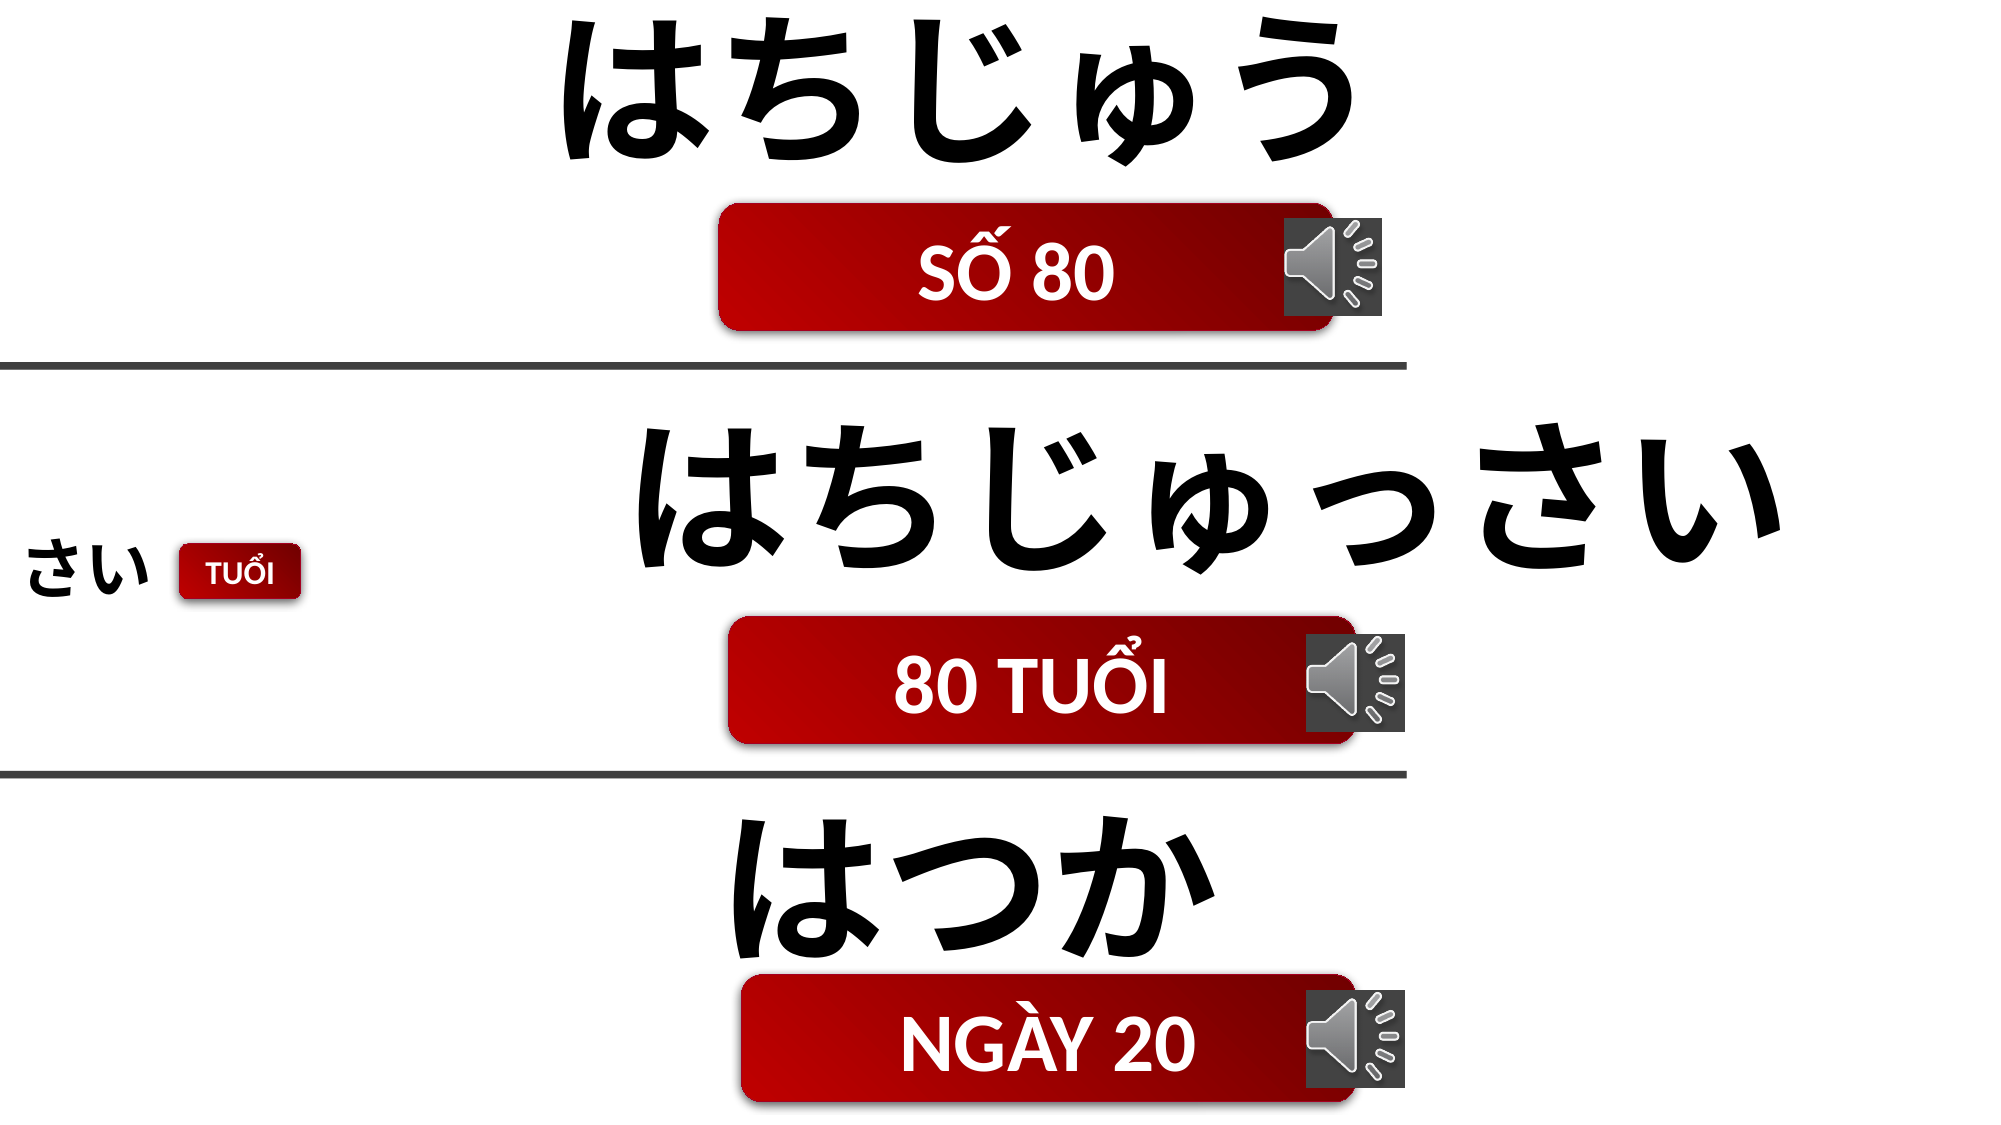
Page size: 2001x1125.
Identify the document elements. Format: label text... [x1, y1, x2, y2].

text_box はちじゅう [354, 38, 1742, 131]
text_box NGÀY 20 [741, 974, 1355, 1102]
text_box SỐ 80 [718, 203, 1332, 331]
text_box TUỔI [179, 543, 301, 599]
picture [1305, 632, 1406, 733]
text_box さい [0, 521, 202, 613]
text_box [0, 362, 1407, 370]
picture [1283, 216, 1384, 317]
text_box はつか [267, 814, 1670, 953]
text_box はちじゅっさい [544, 424, 1869, 563]
text_box 80 TUỔI [728, 616, 1355, 744]
text_box [0, 770, 1407, 779]
picture [1305, 989, 1406, 1090]
